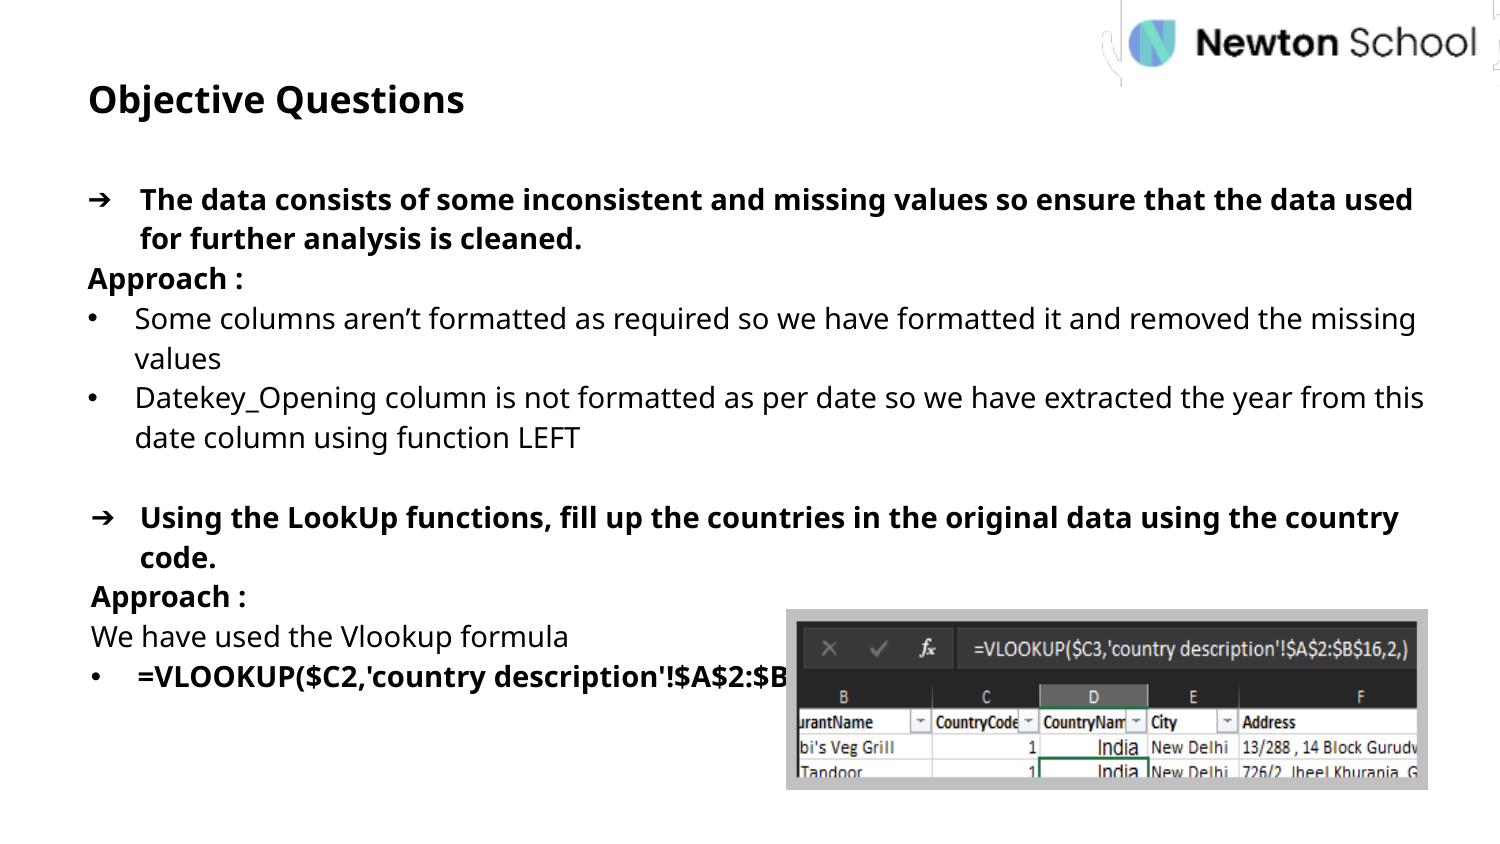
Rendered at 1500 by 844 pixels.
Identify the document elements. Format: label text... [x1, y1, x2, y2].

text_box Objective Questions [72, 54, 935, 136]
picture [1101, 0, 1500, 87]
picture [785, 609, 1428, 790]
text_box The data consists of some inconsistent and missing values so ensure that the data used for further analysis is cleaned. Approach : Some columns aren’t formatted as required so we have formatted it and removed the missing values Datekey_Opening column is not formatted as per date so we have extracted the year from this date column using function LEFT Using the LookUp functions, fill up the countries in the original data using the country code. Approach : We have used the Vlookup formula =VLOOKUP($C2,'country description'!$A$2:$B$16,2,) [49, 160, 1468, 844]
